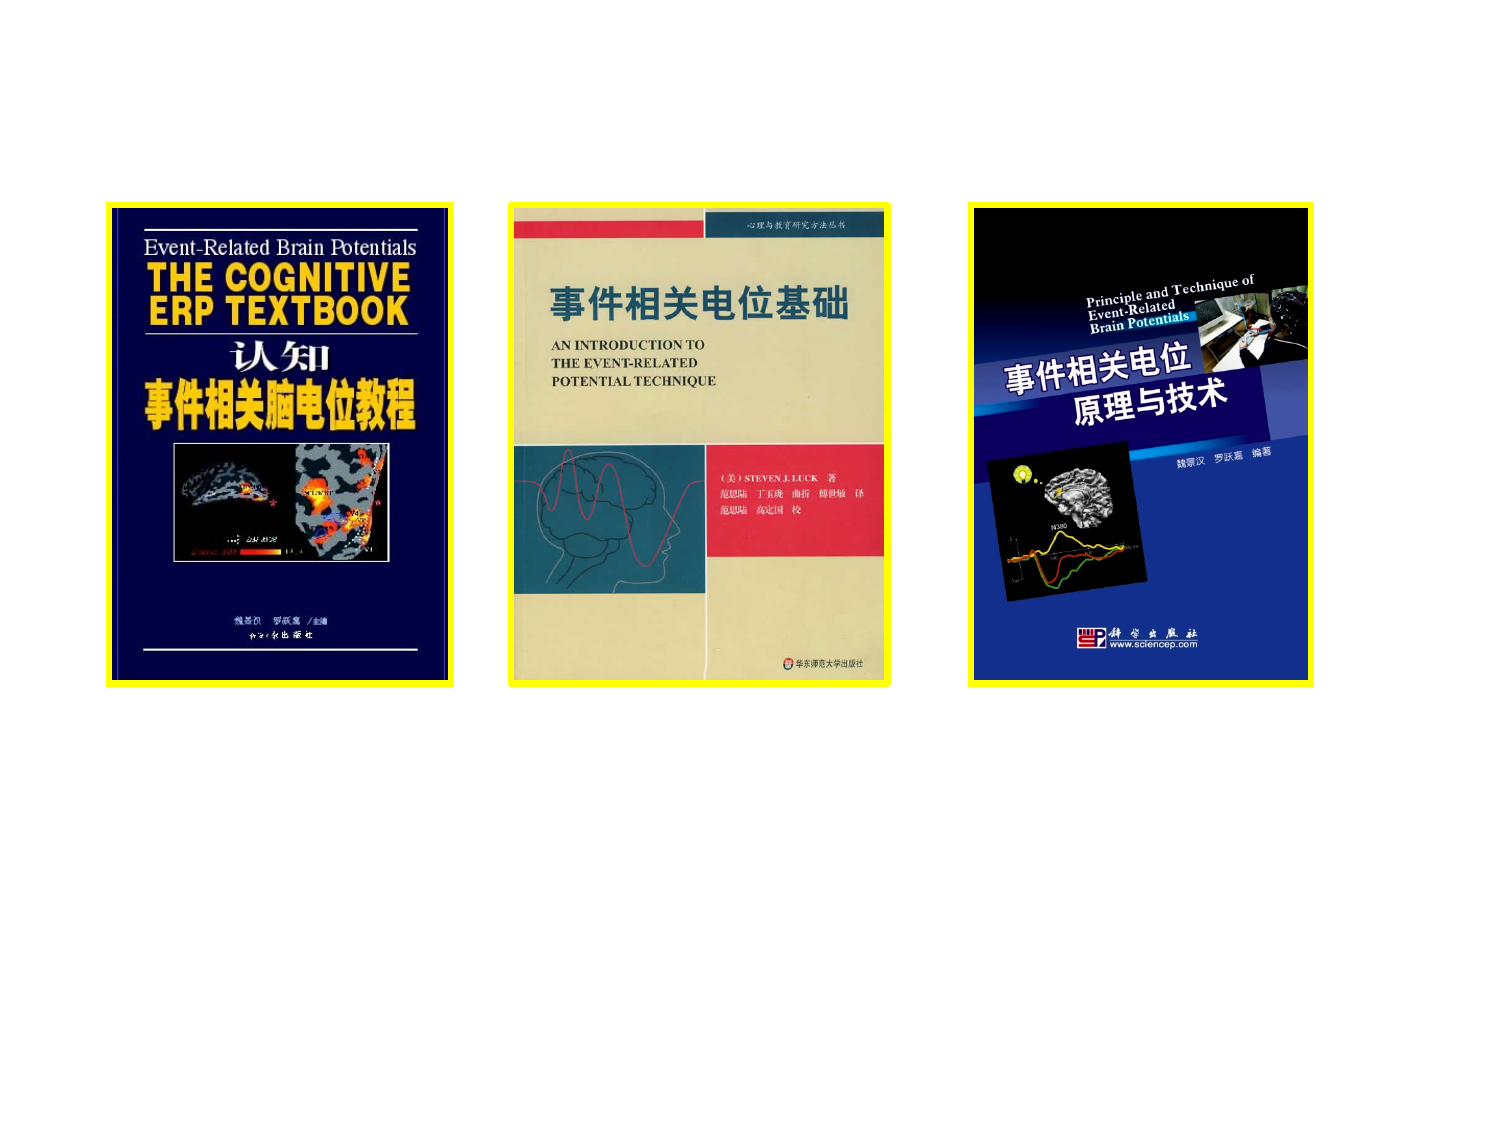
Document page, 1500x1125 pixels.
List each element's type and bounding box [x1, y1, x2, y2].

picture [513, 207, 885, 681]
picture [111, 207, 449, 681]
picture [974, 207, 1309, 681]
